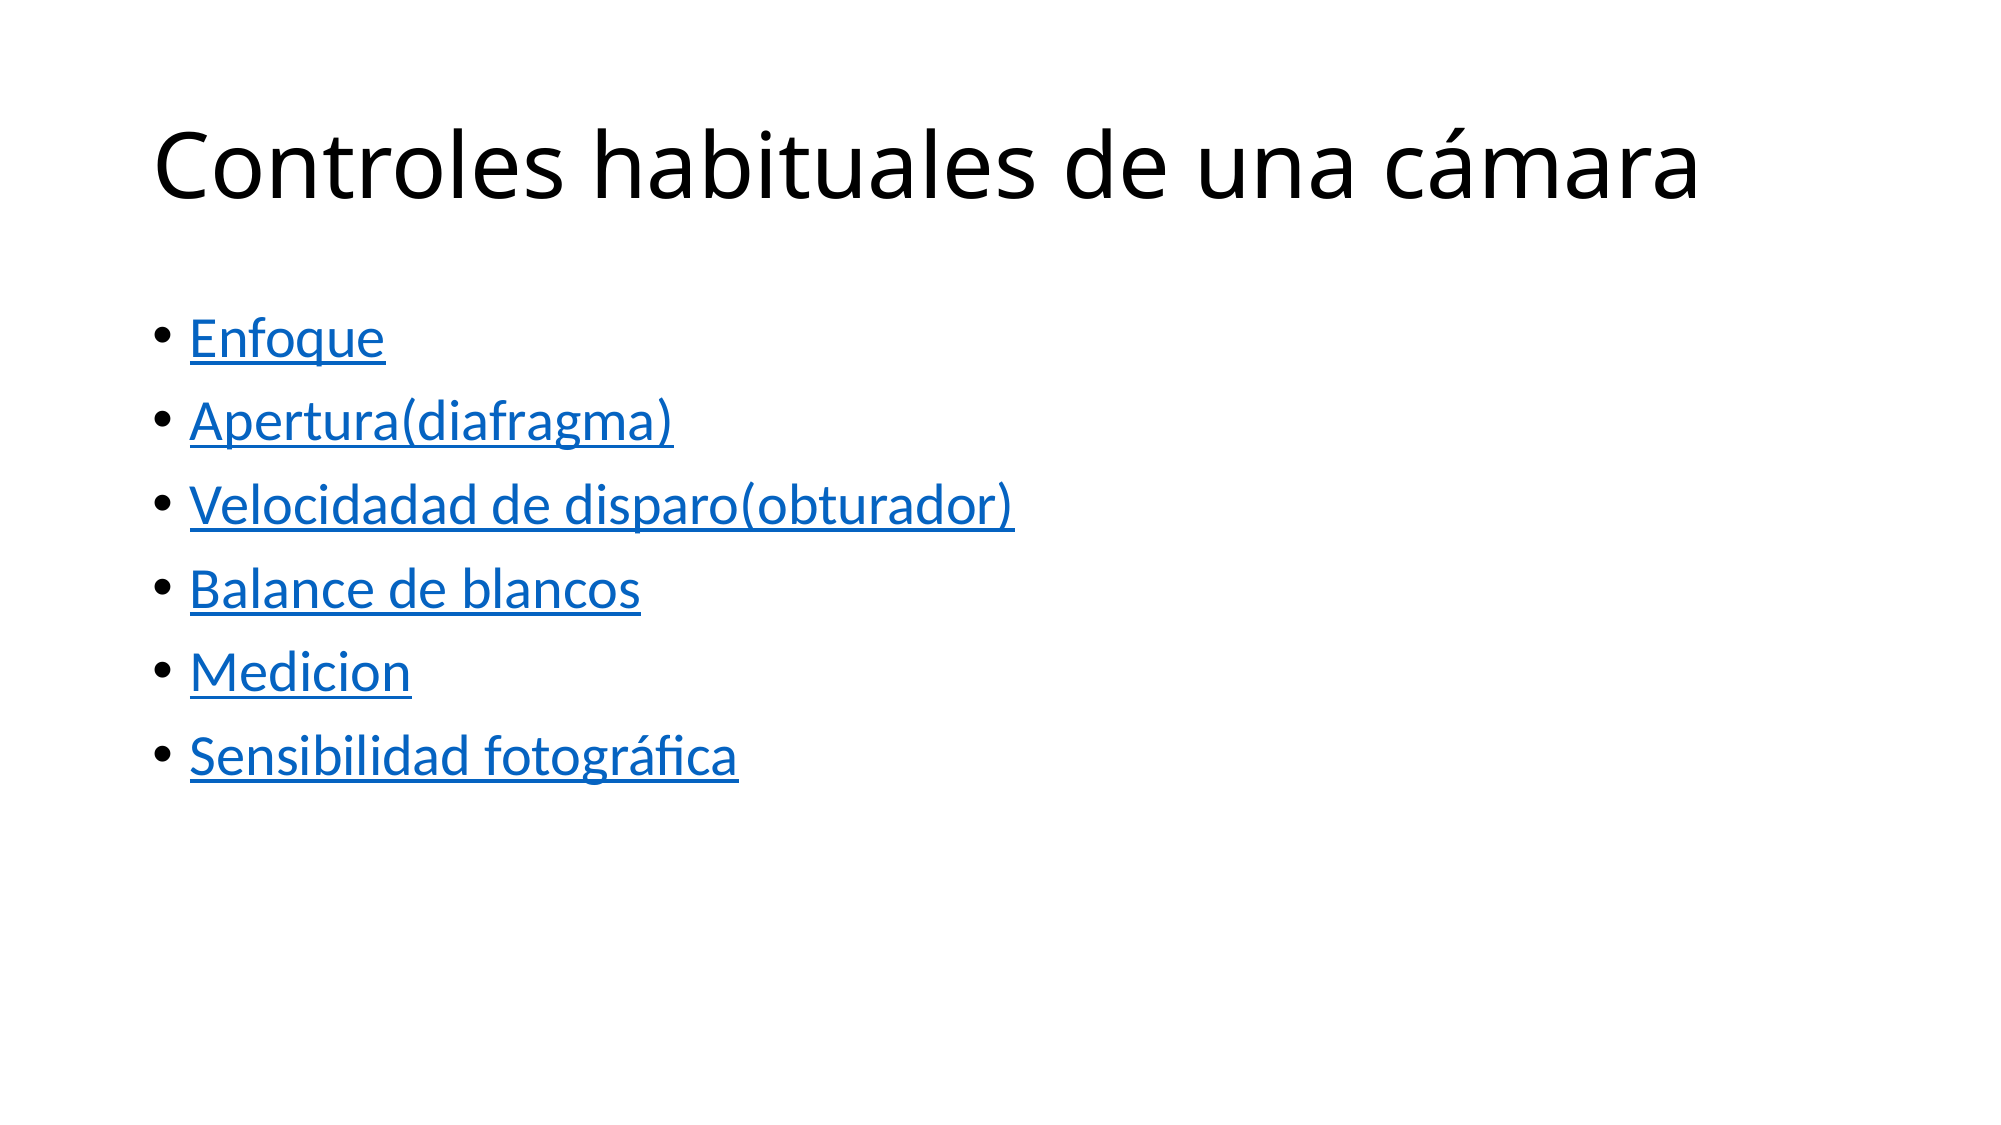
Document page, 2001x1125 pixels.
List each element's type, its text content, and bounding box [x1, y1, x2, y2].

list Enfoque Apertura(diafragma) Velocidadad de disparo(obturador) Balance de blancos Medicion Sensibilidad fotográfica [137, 299, 1863, 1014]
title Controles habituales de una cámara [137, 59, 1863, 278]
